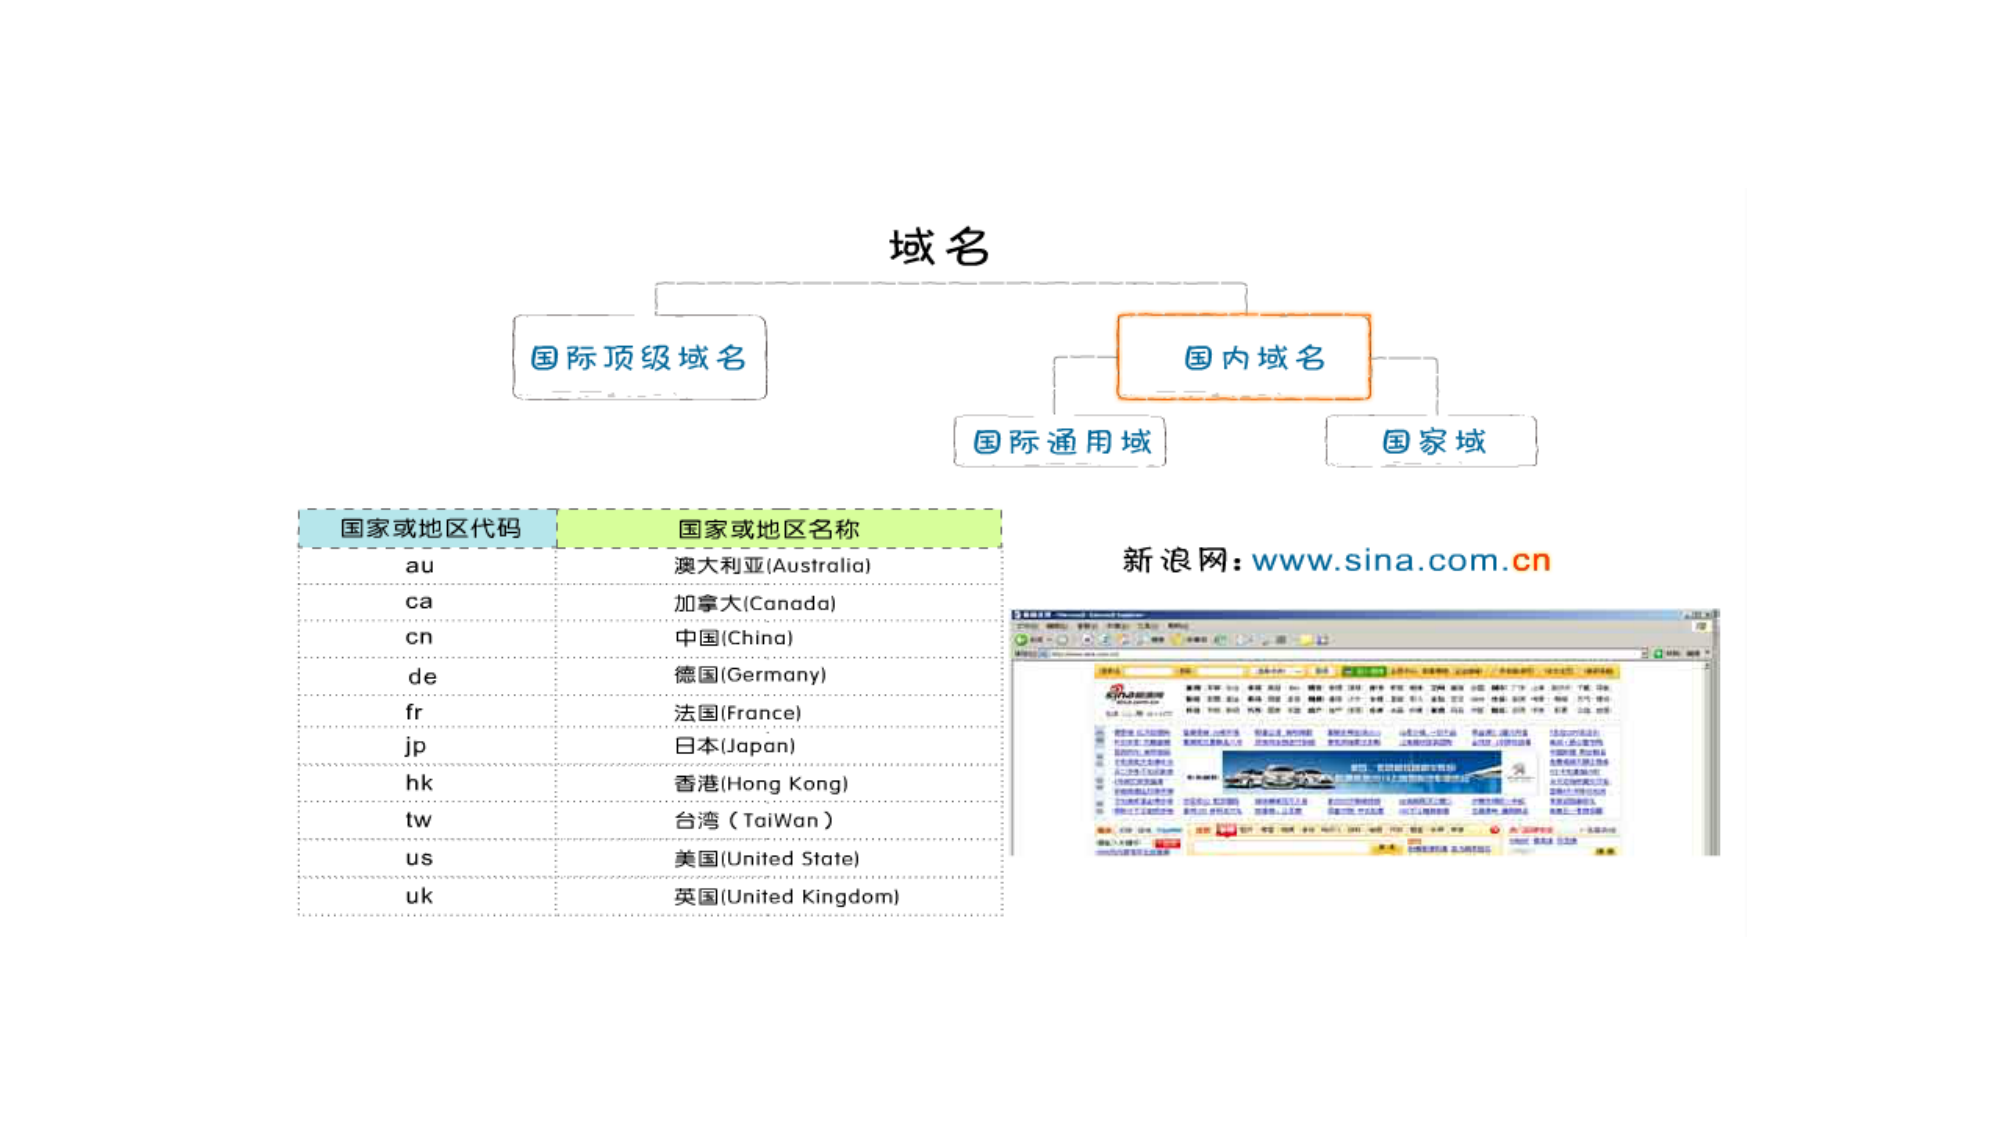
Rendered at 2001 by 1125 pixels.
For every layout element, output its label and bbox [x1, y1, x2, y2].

picture [253, 188, 1747, 937]
